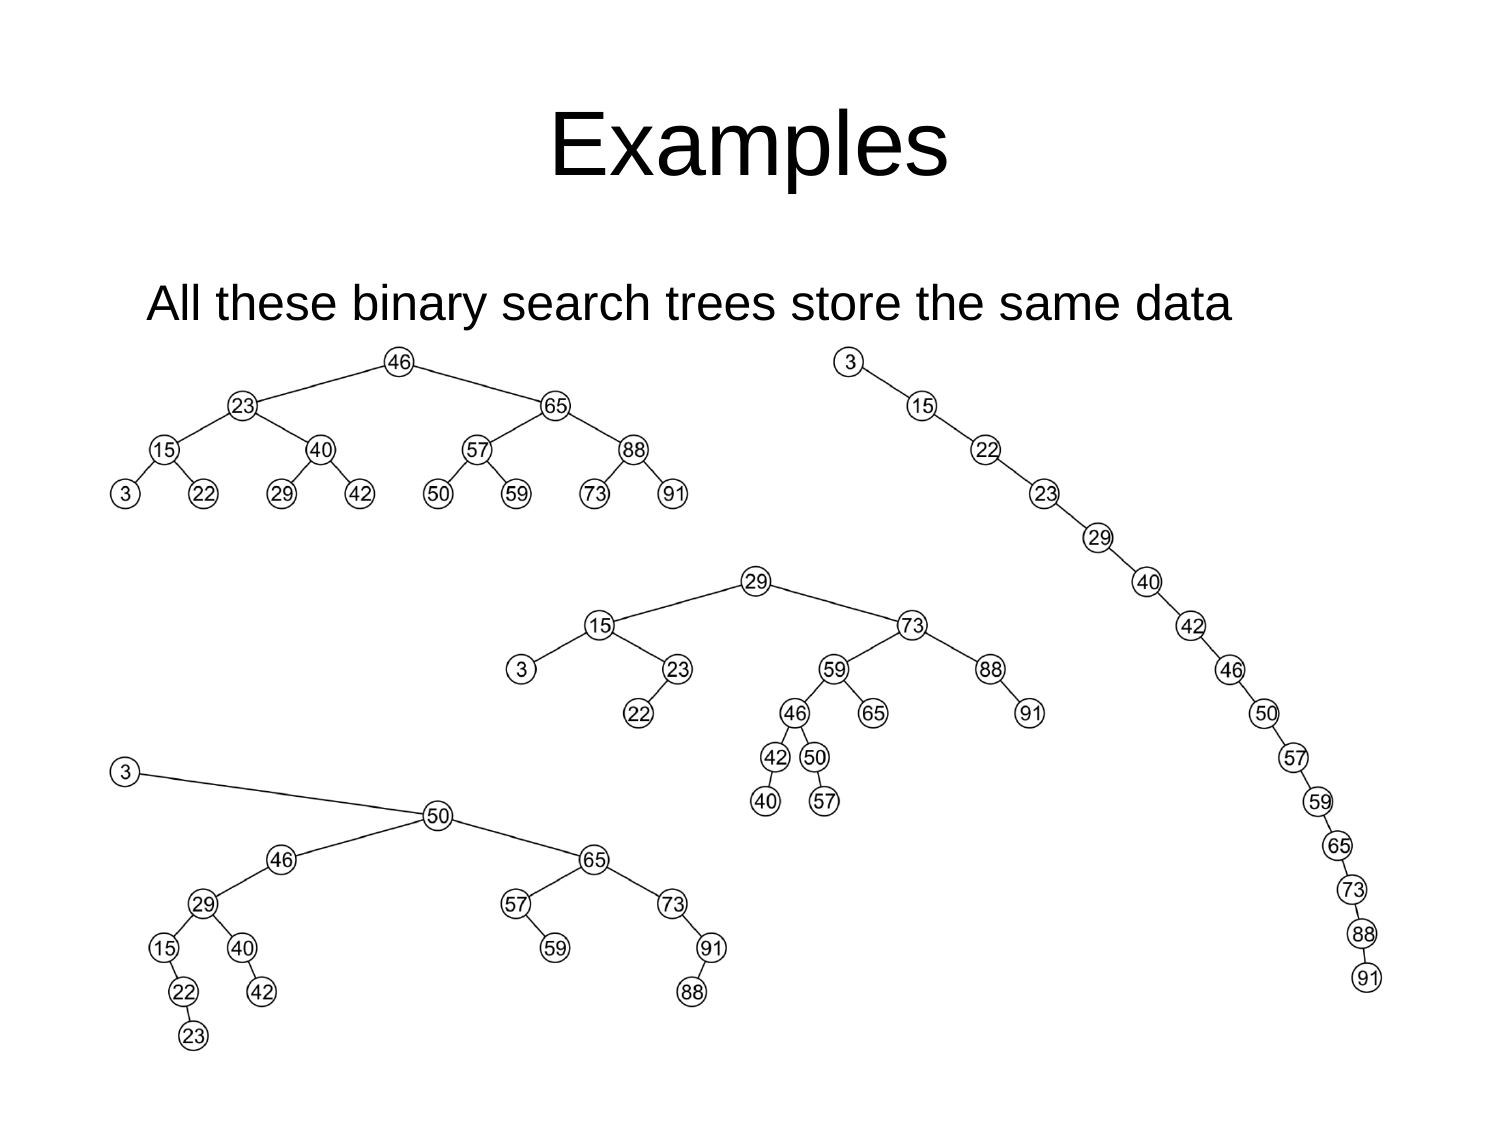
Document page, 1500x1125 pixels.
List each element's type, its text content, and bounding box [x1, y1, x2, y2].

list All these binary search trees store the same data [75, 262, 1425, 1005]
title Examples [75, 45, 1425, 233]
picture [105, 341, 1386, 1055]
